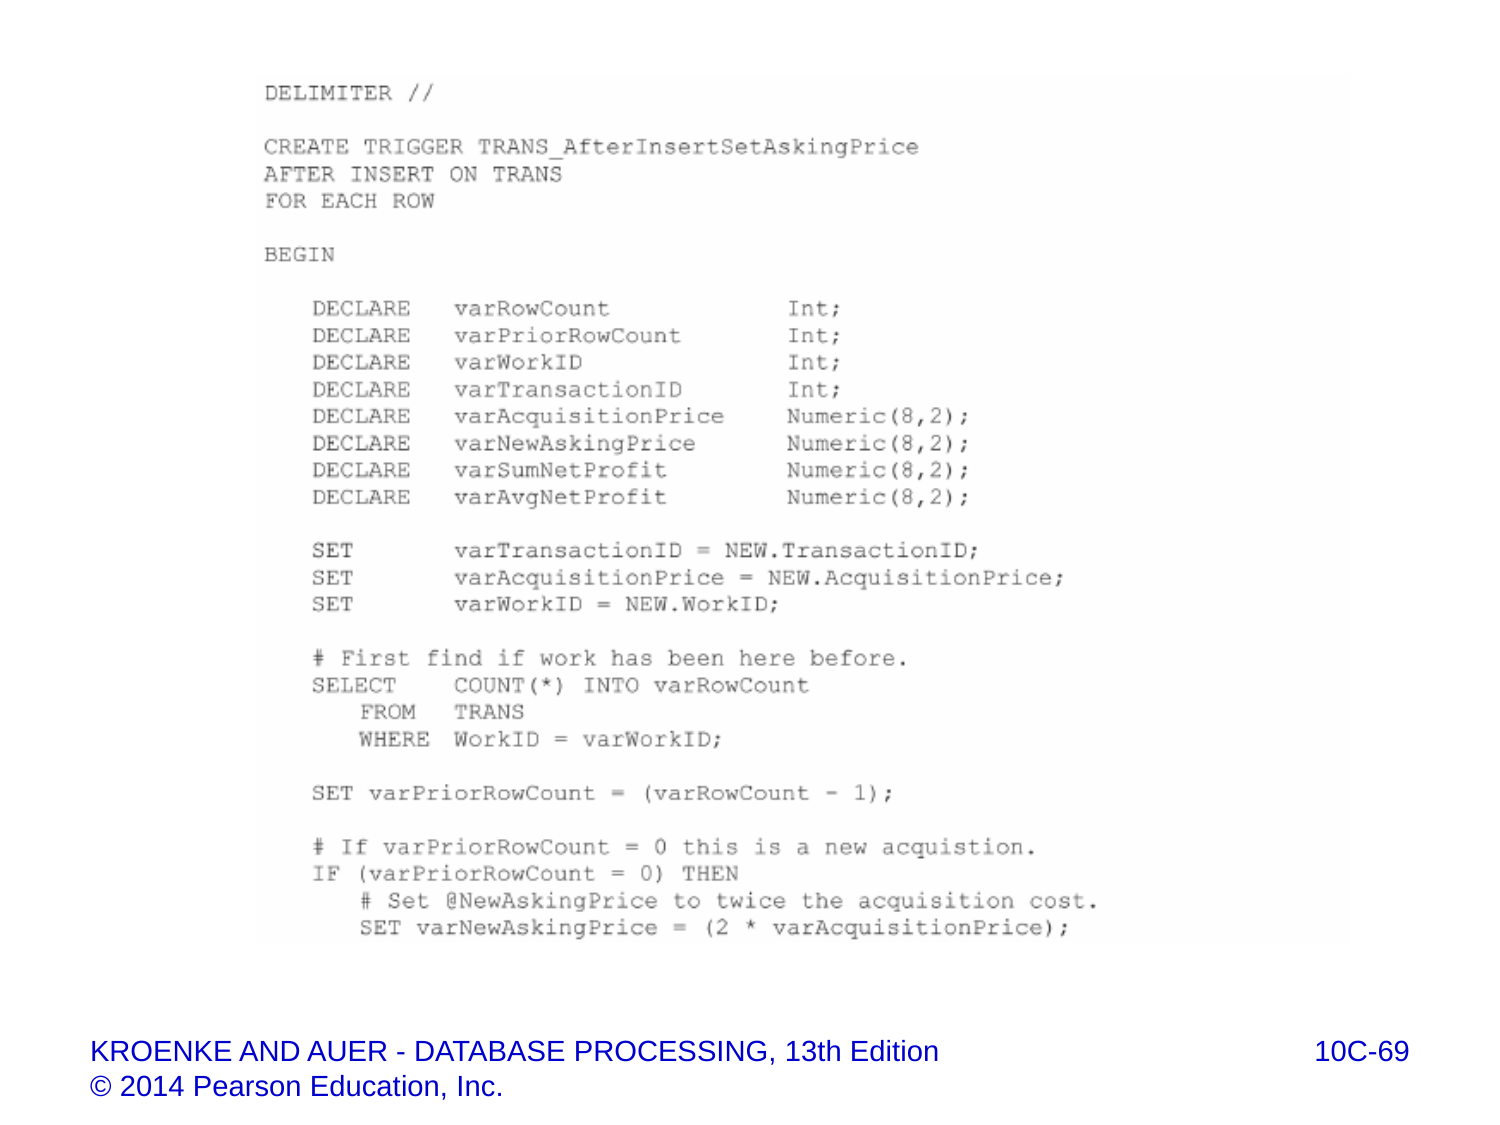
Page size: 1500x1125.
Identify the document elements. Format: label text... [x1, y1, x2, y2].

footer KROENKE AND AUER - DATABASE PROCESSING, 13th Edition © 2014 Pearson Education, Inc. [74, 1024, 988, 1104]
slide_number 10C-69 [1074, 1024, 1426, 1103]
picture [254, 74, 1351, 944]
